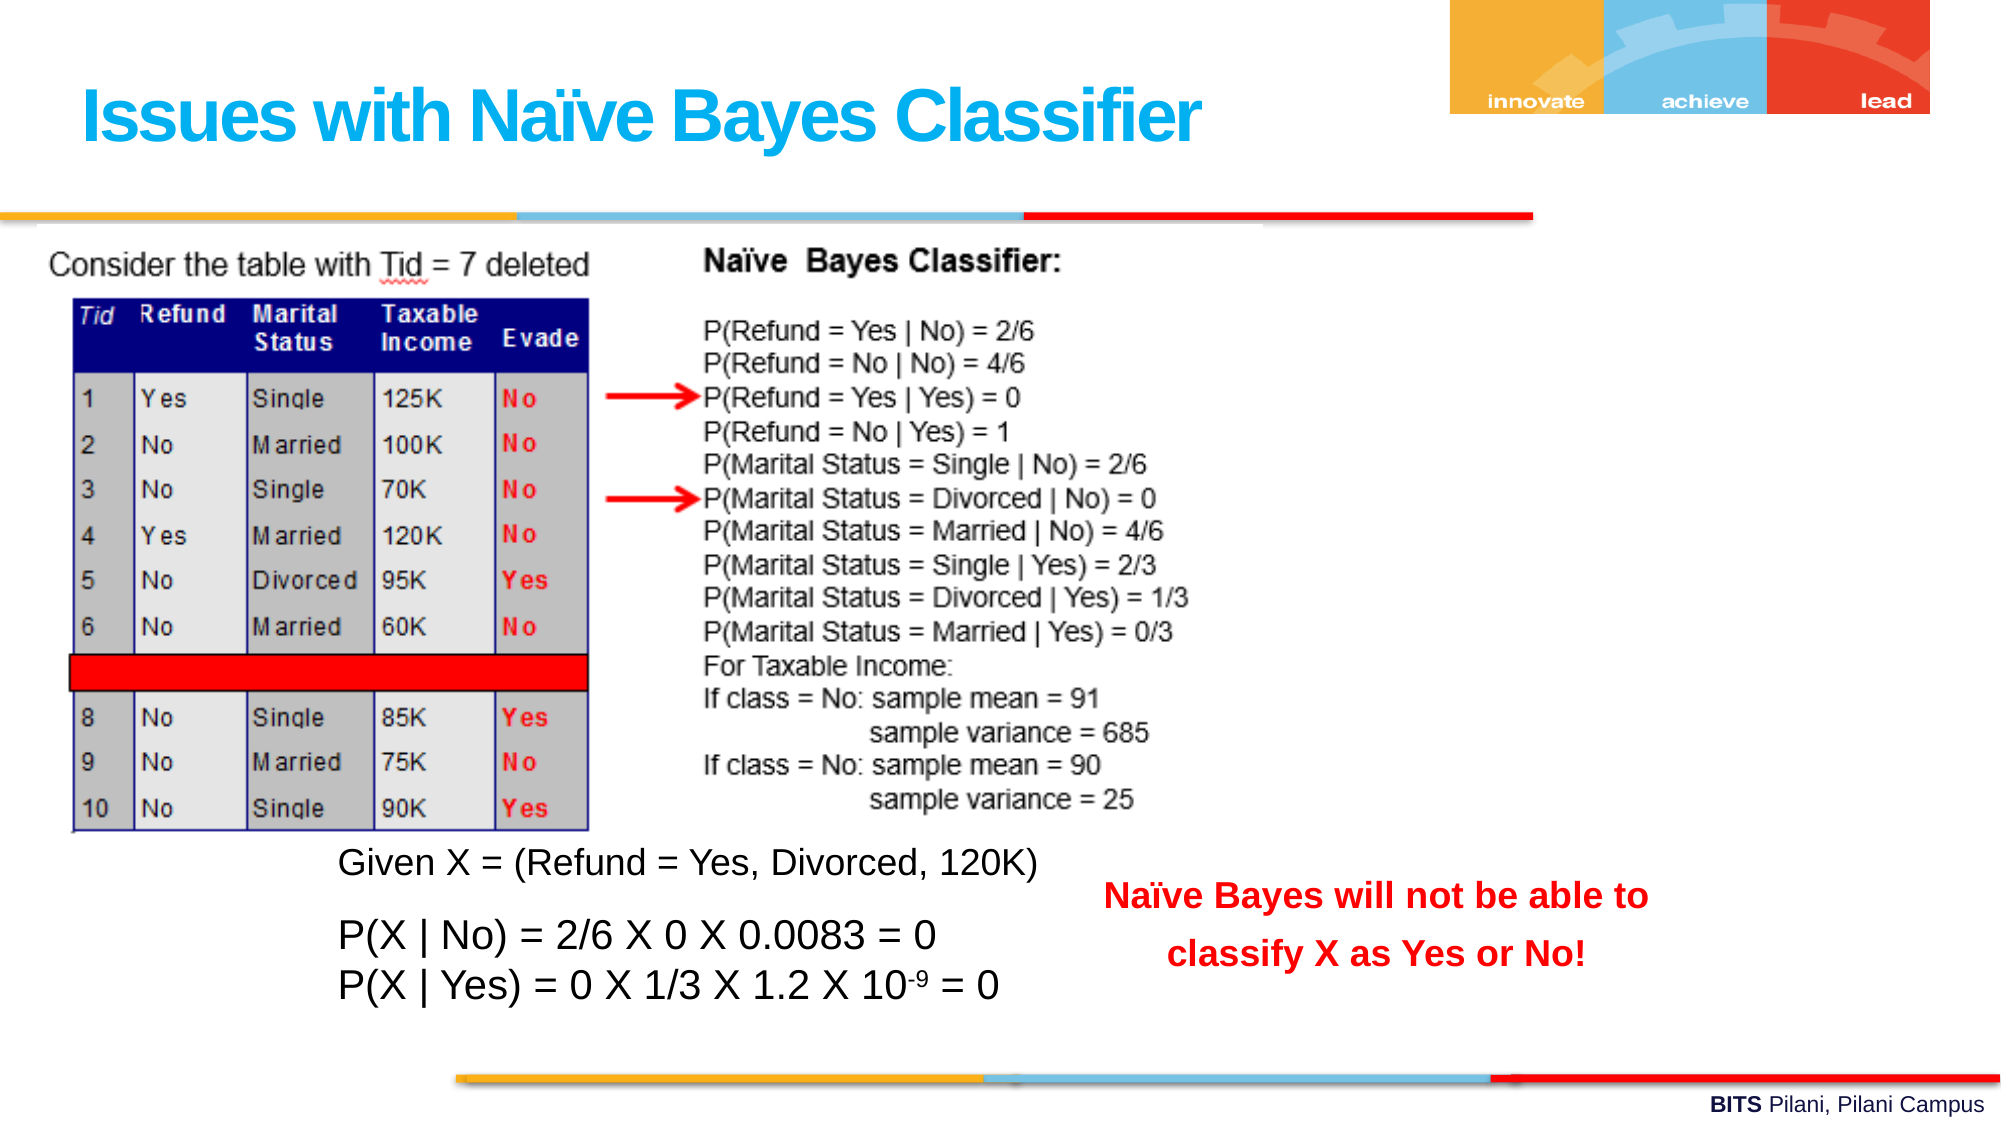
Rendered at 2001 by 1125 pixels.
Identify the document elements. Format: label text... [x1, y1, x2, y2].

list Issues with Naïve Bayes Classifier [66, 24, 1450, 213]
picture [37, 224, 1263, 862]
text_box Naïve Bayes will not be able to classify X as Yes or No! [1064, 849, 1690, 982]
picture [1449, 0, 1930, 114]
text_box Given X = (Refund = Yes, Divorced, 120K) P(X | No) = 2/6 X 0 X 0.0083 = 0 P(X | Yes) = 0 X 1/3 X 1.2 X 10-9 = 0 [322, 870, 1055, 1051]
